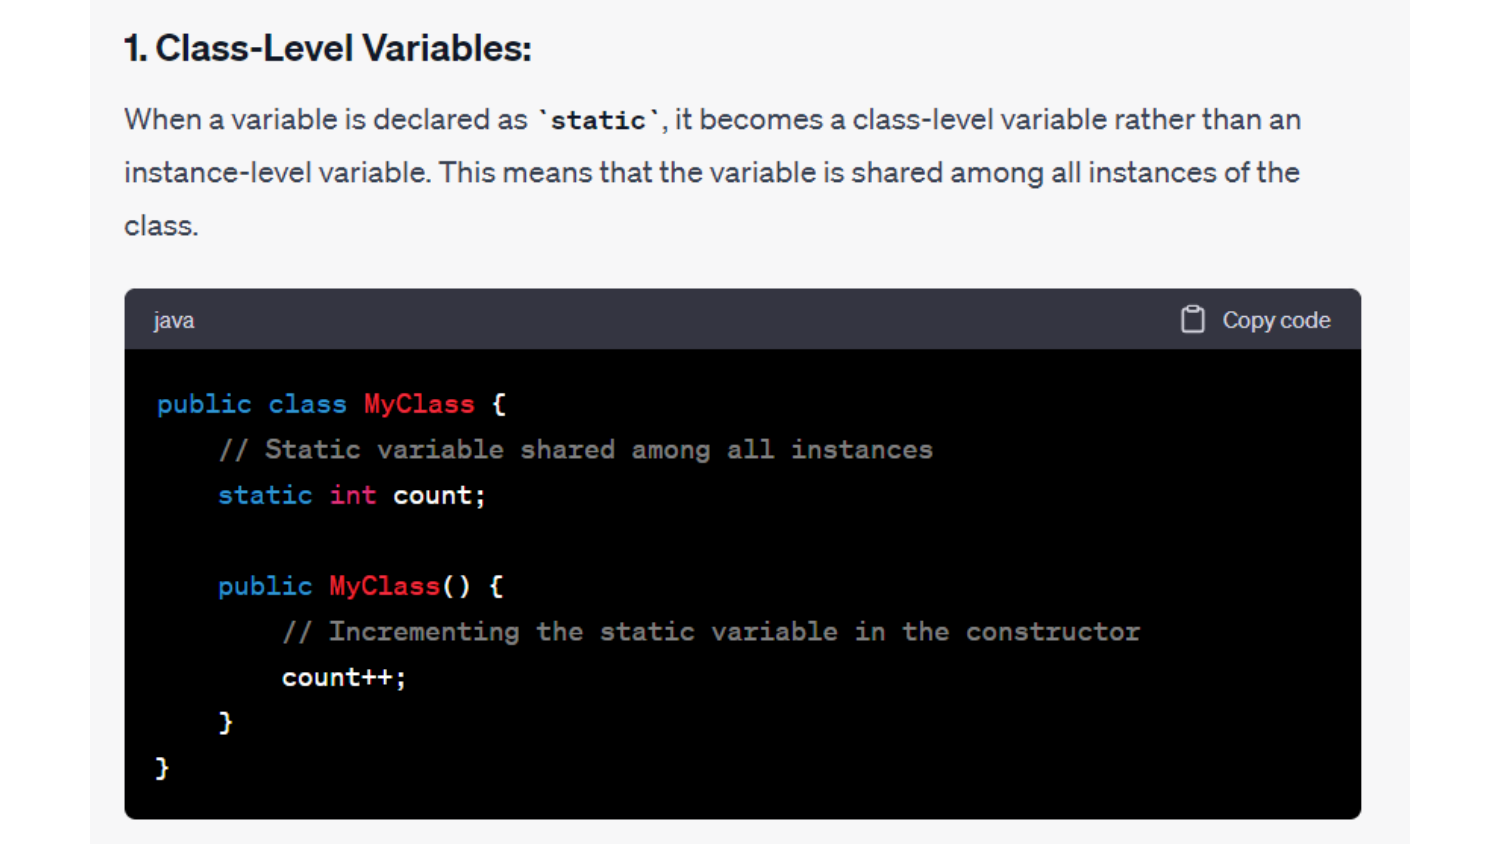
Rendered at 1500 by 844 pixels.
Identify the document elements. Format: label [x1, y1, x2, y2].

picture [89, 0, 1410, 844]
